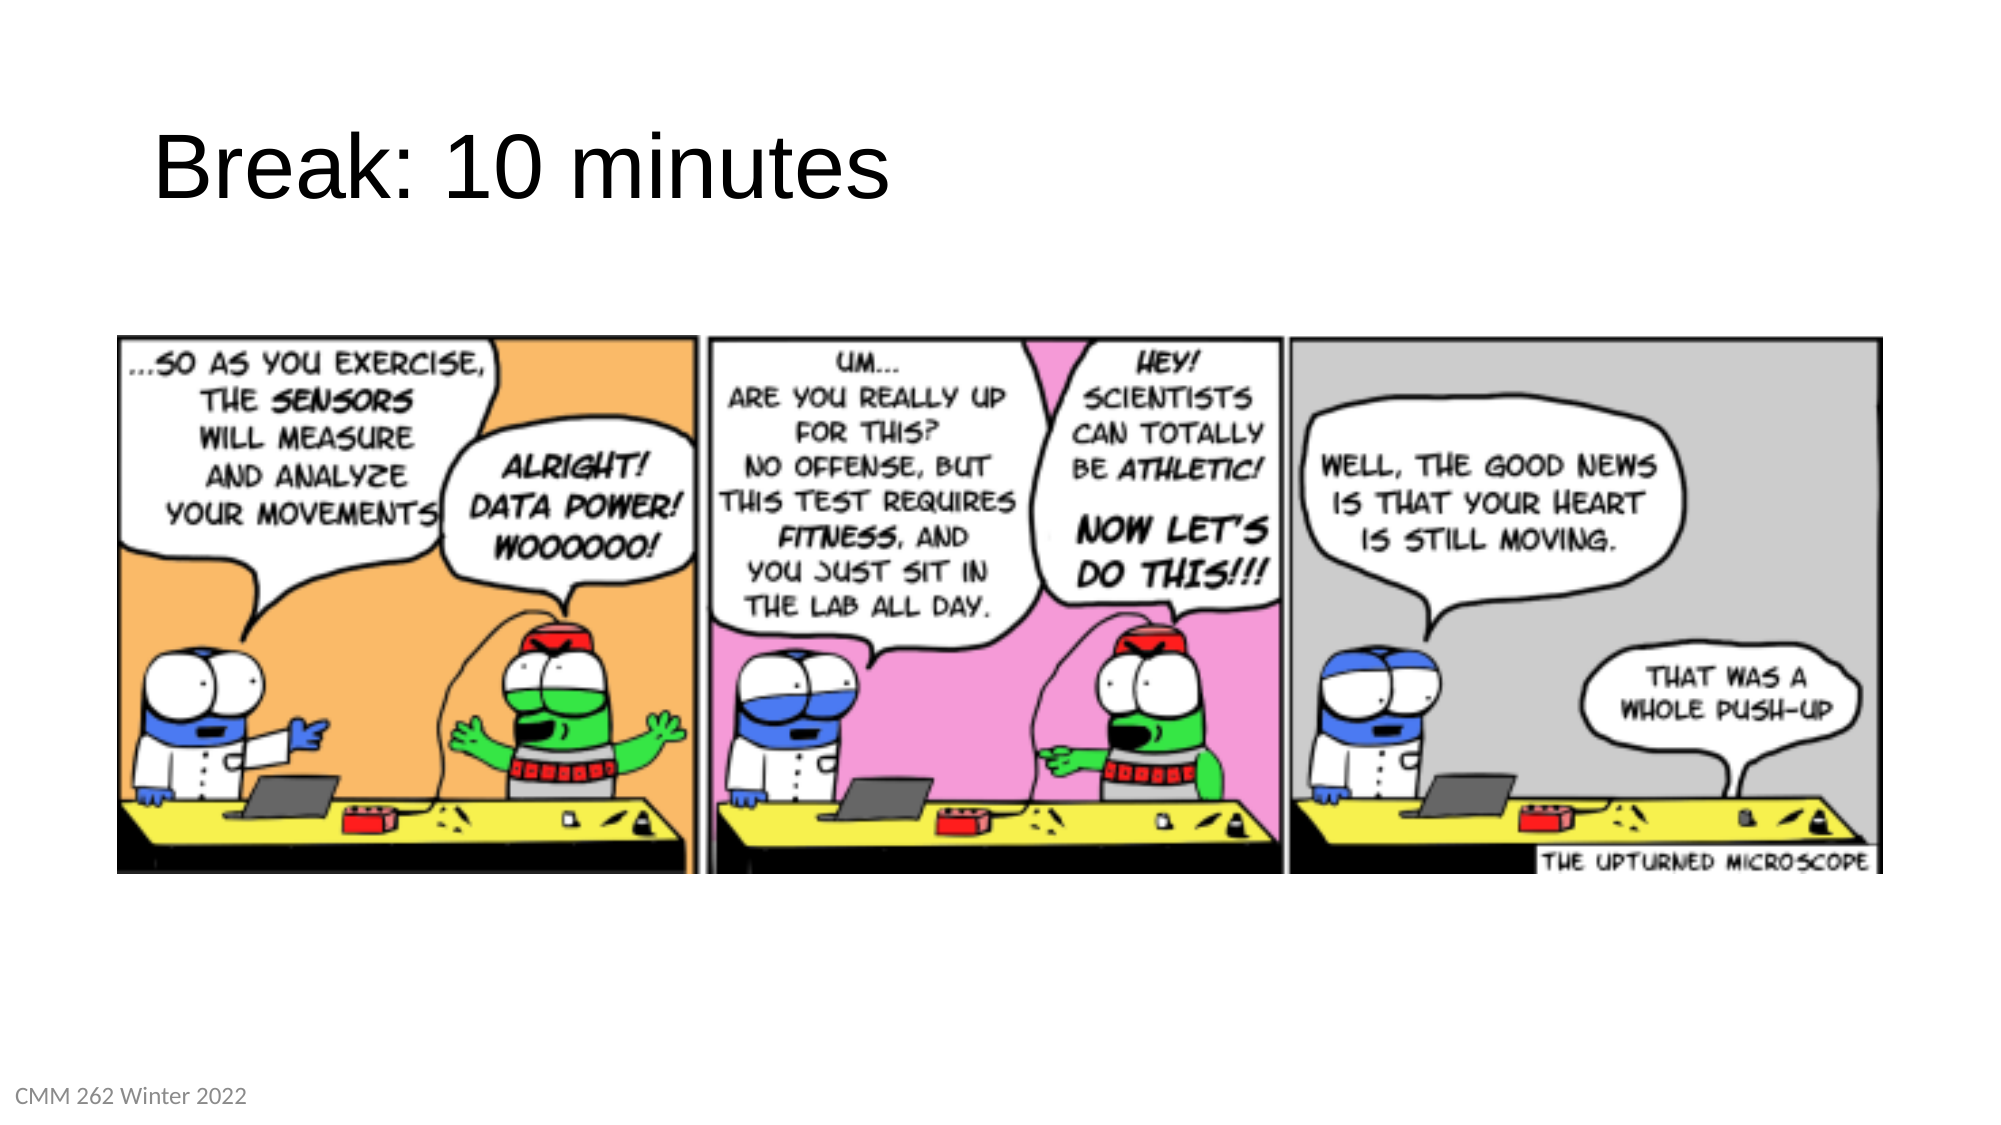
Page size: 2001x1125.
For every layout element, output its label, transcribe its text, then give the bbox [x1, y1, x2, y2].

title Break: 10 minutes [137, 59, 1863, 278]
footer CMM 262 Winter 2022 [0, 1065, 675, 1125]
picture [117, 335, 1883, 874]
